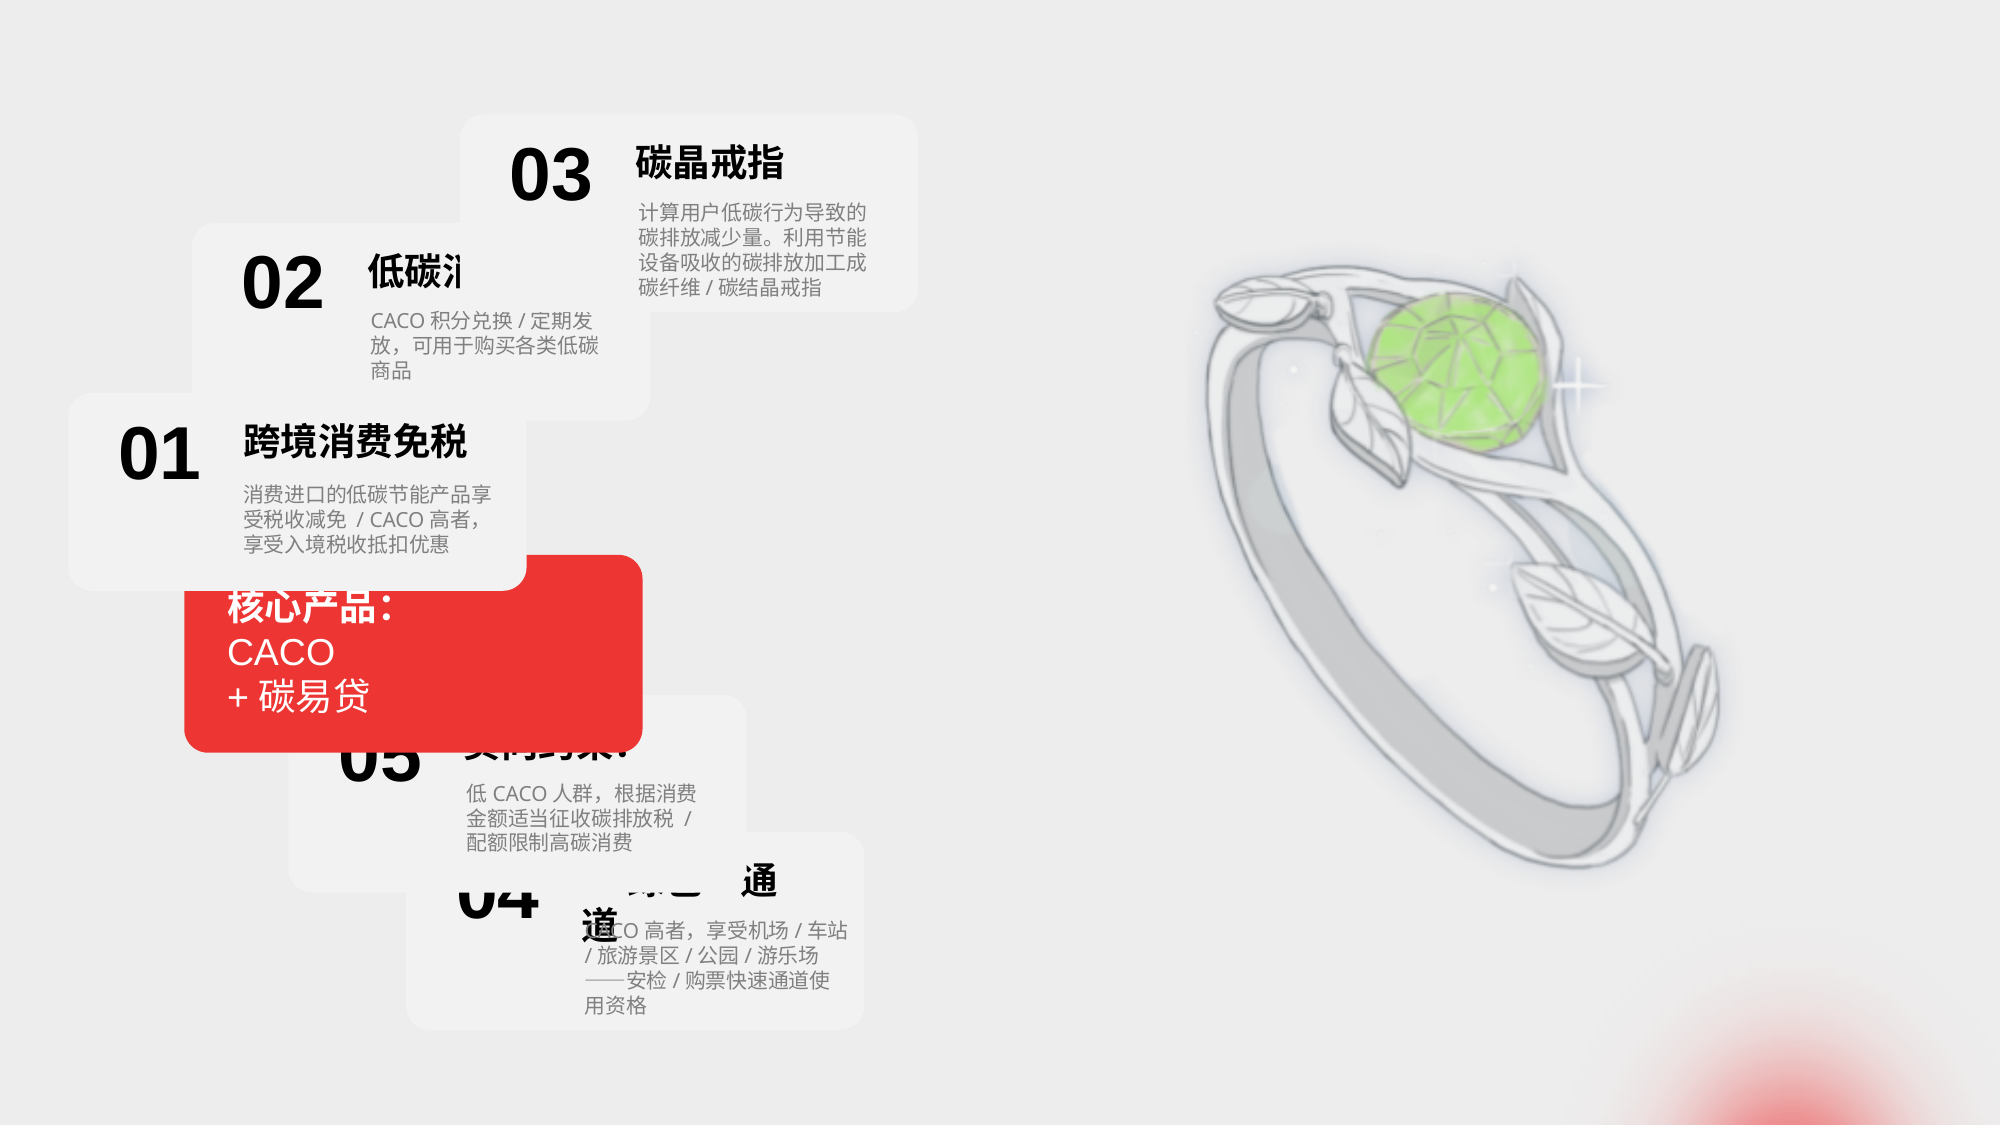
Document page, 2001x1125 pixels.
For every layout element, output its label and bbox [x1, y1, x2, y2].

text_box [192, 222, 651, 443]
text_box [184, 554, 643, 753]
text_box [406, 831, 865, 1052]
text_box [288, 694, 747, 915]
text_box [459, 114, 919, 334]
picture [1186, 240, 2000, 1125]
text_box [68, 392, 527, 617]
